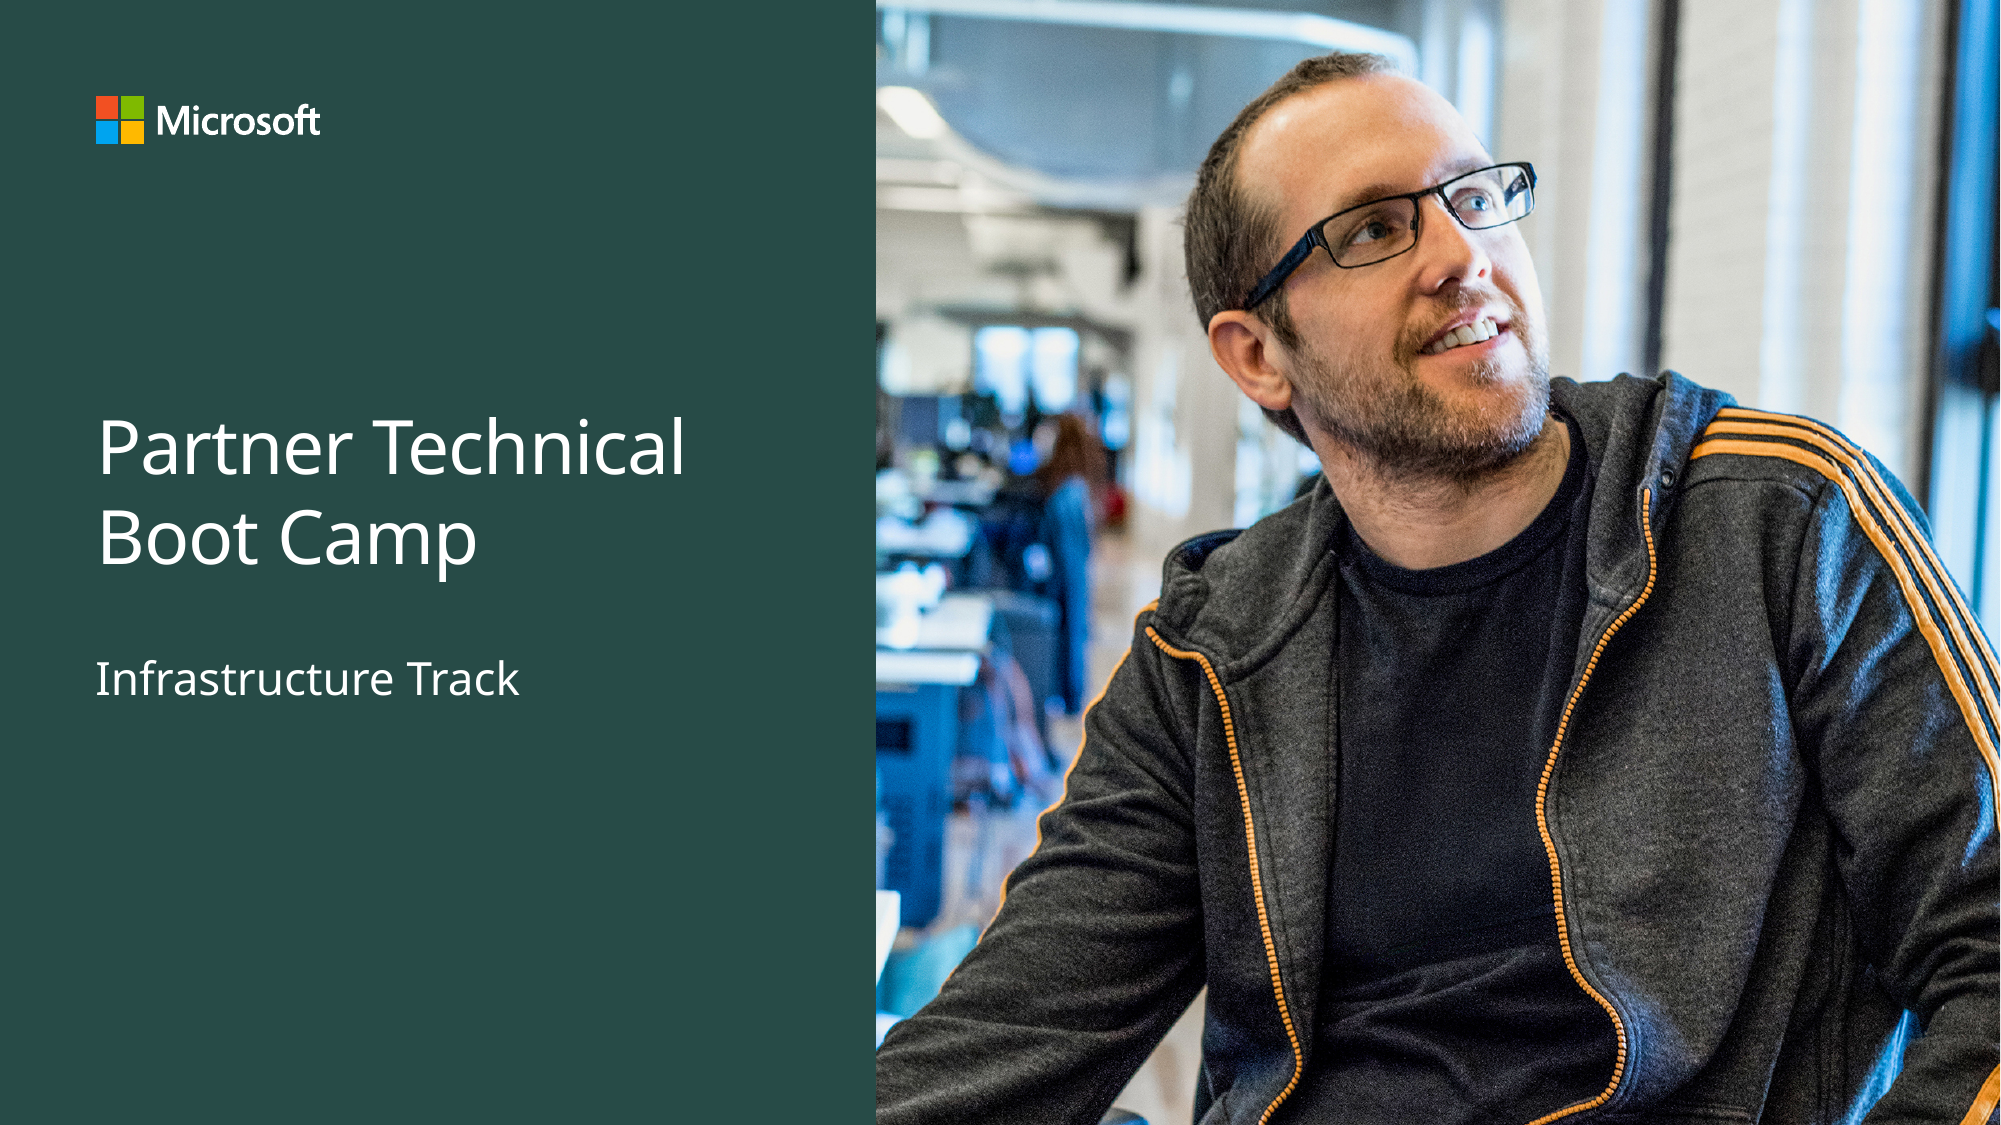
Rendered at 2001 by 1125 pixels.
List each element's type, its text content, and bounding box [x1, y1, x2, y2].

title Partner Technical Boot Camp [96, 397, 781, 580]
picture [876, 0, 2001, 1125]
list Infrastructure Track [95, 650, 779, 706]
picture [1994, 0, 2001, 69]
